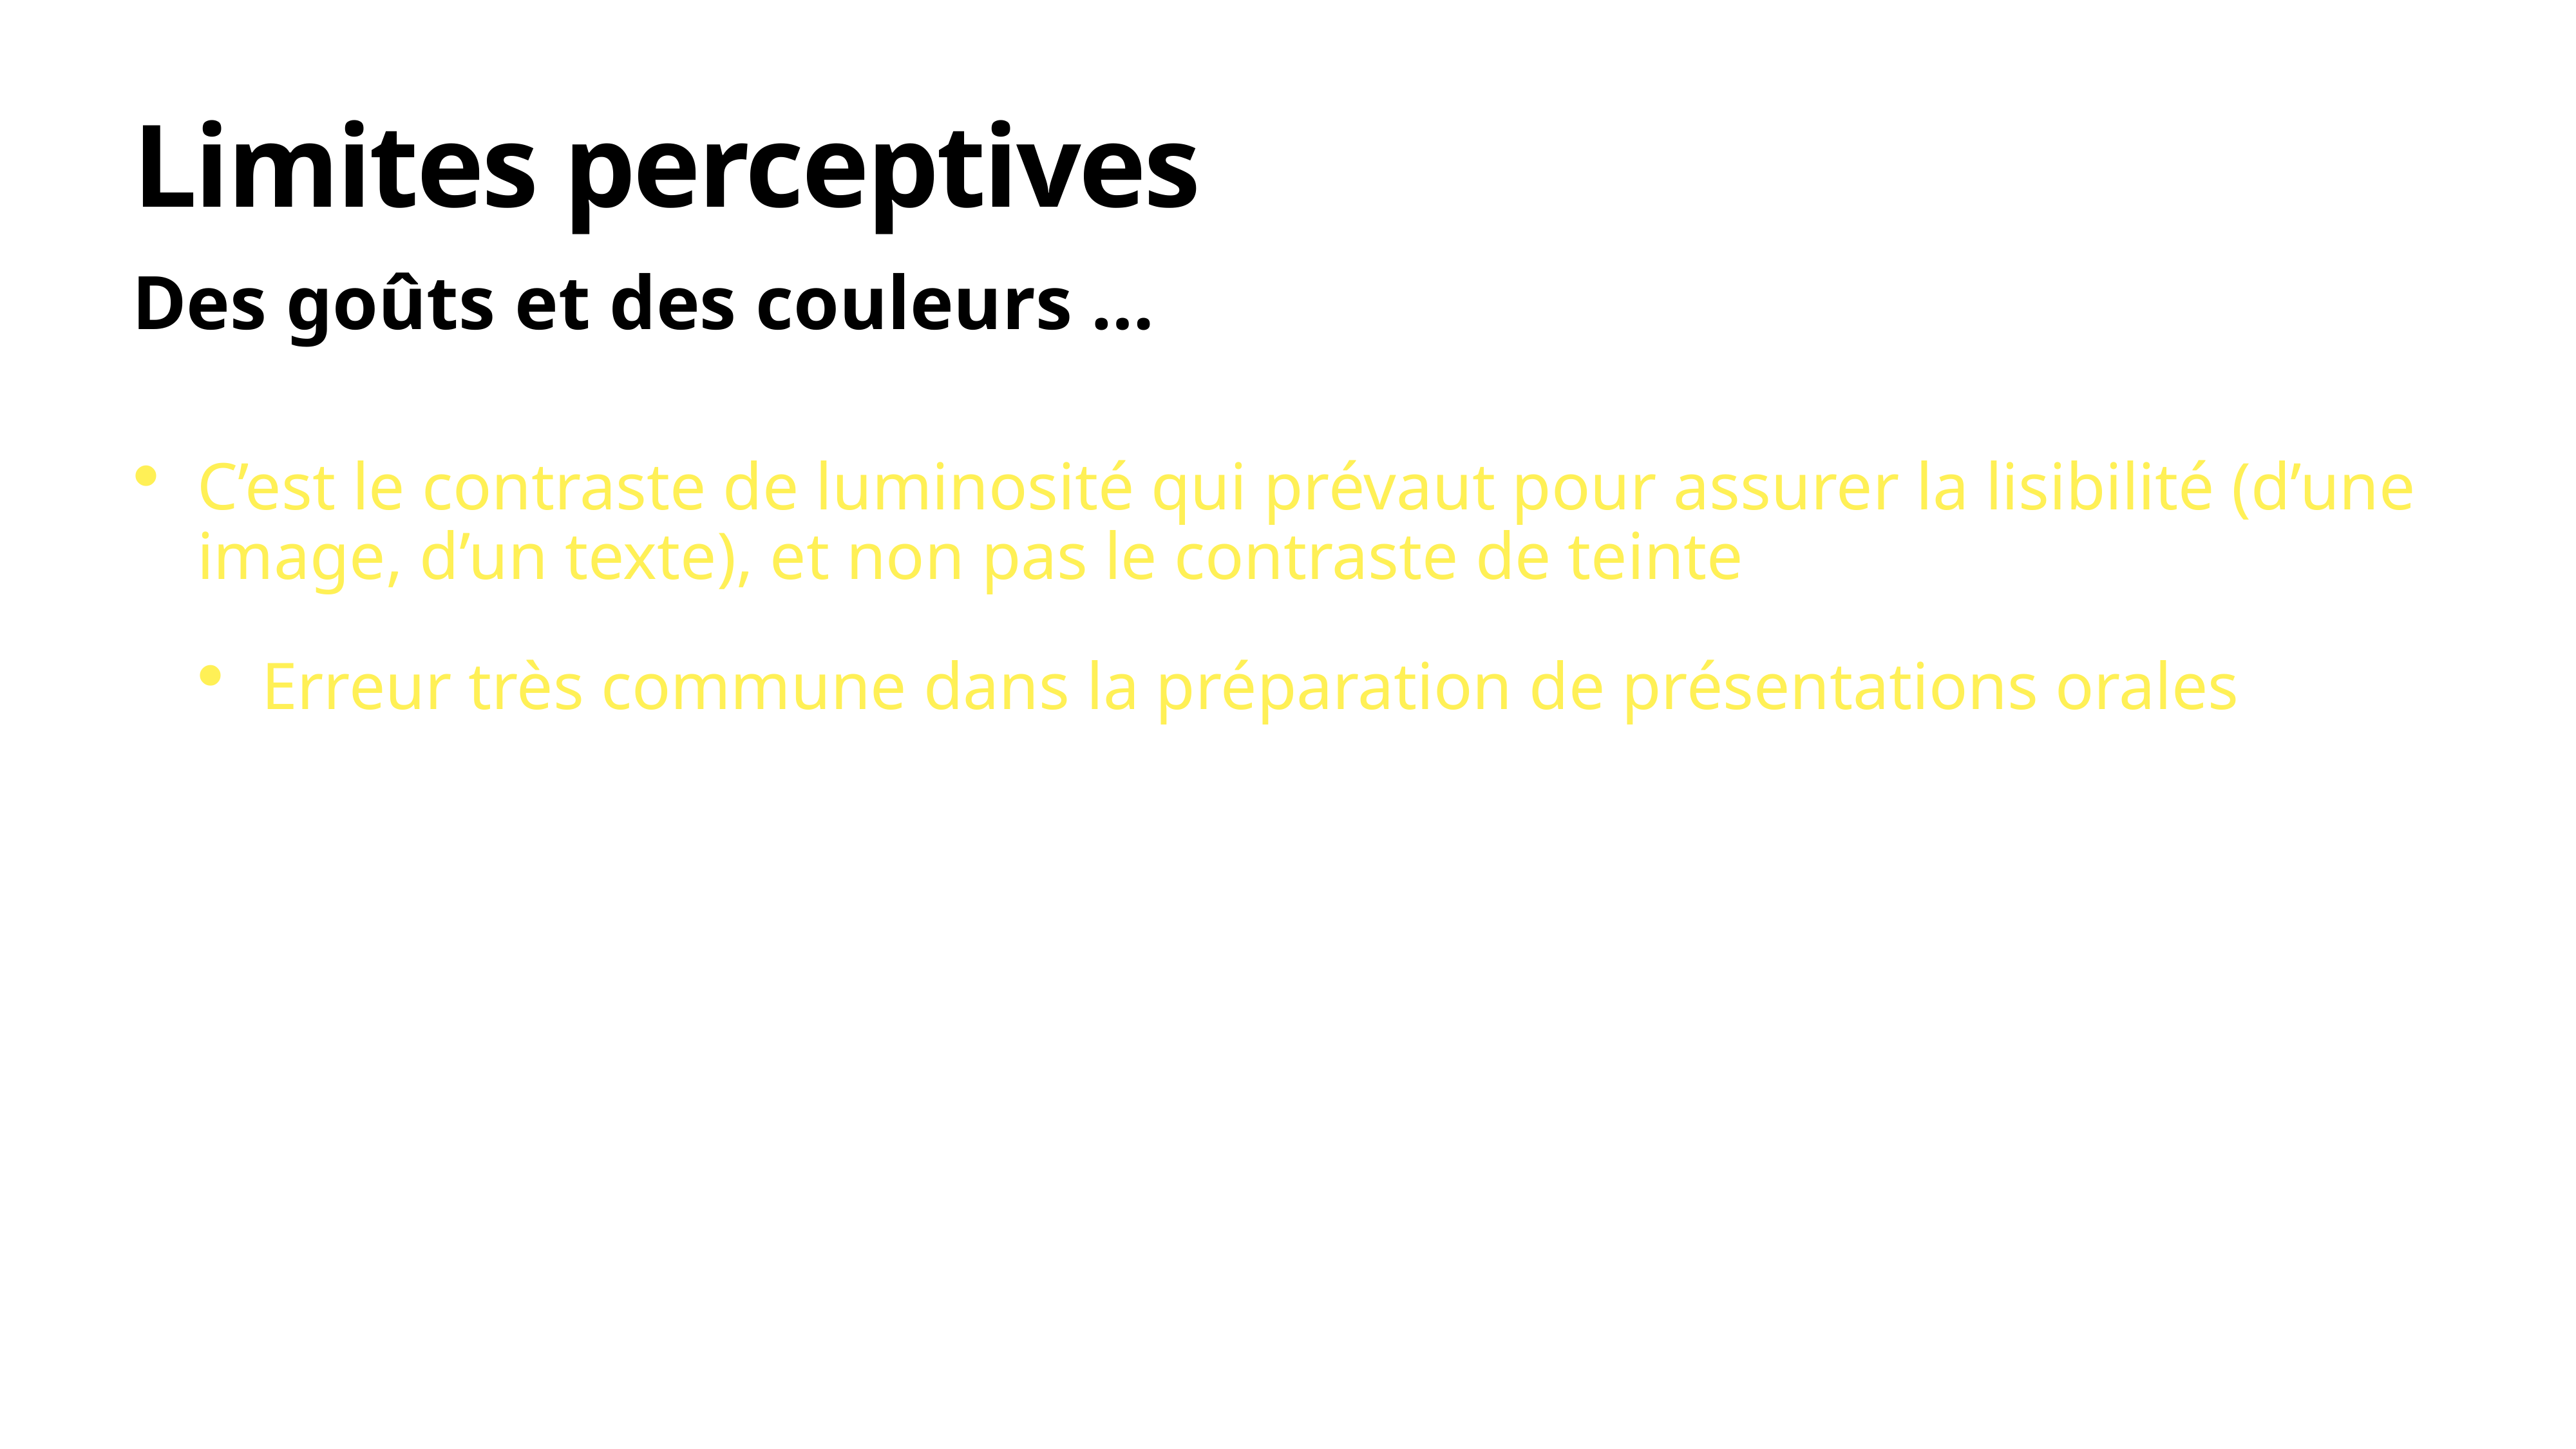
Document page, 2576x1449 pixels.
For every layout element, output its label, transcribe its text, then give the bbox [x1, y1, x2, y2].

list Des goûts et des couleurs … [127, 250, 2449, 350]
list C’est le contraste de luminosité qui prévaut pour assurer la lisibilité (d’une image, d’un texte), et non pas le contraste de teinte Erreur très commune dans la préparation de présentations orales [127, 448, 2449, 1321]
title Limites perceptives [127, 113, 2449, 250]
